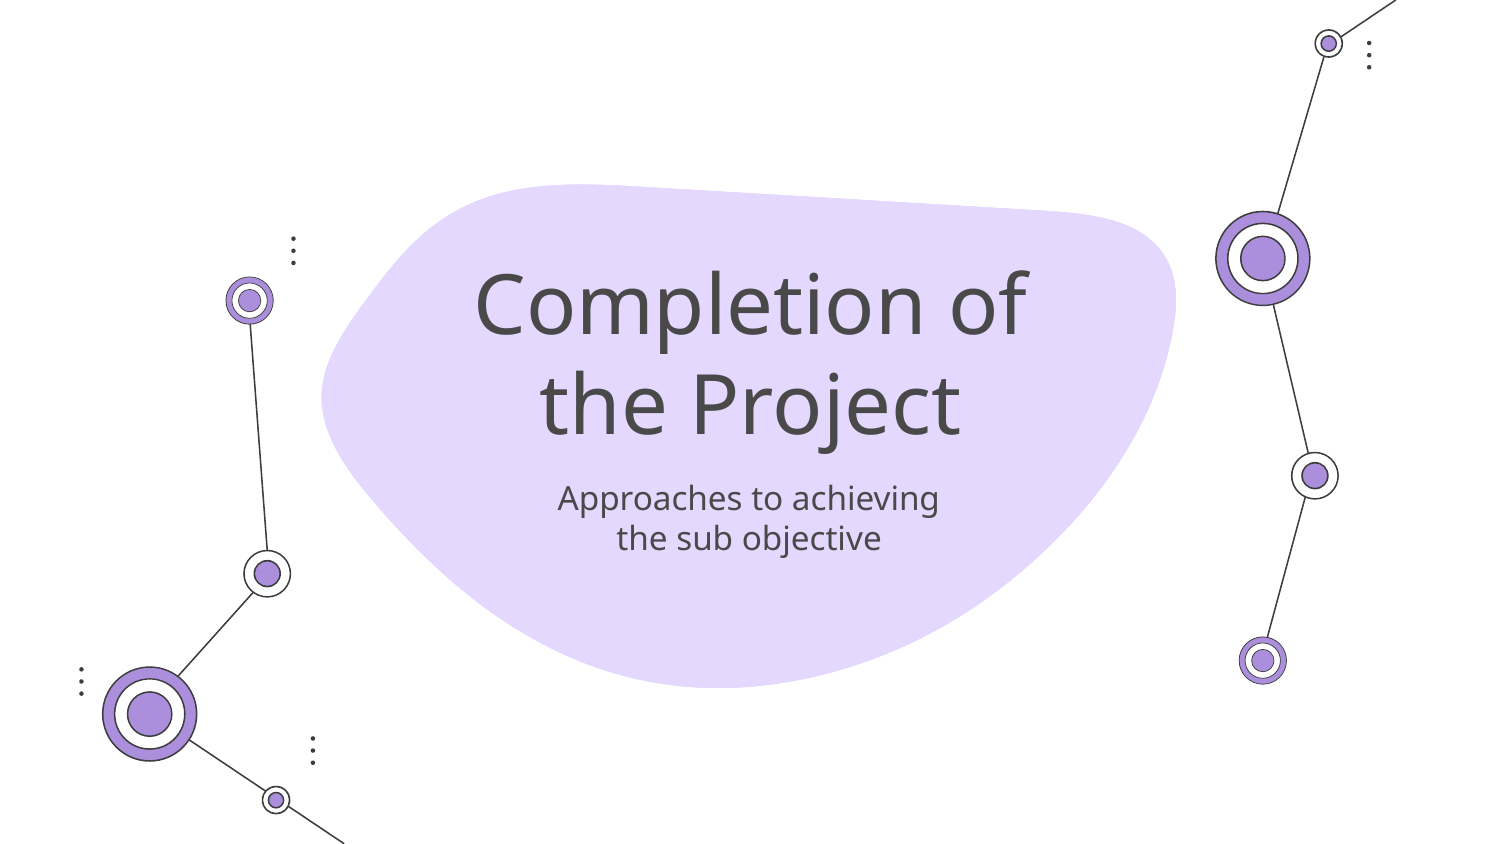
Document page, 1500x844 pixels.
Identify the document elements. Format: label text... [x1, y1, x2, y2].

subtitle Approaches to achieving the sub objective [529, 467, 969, 570]
title Completion of the Project [430, 337, 1071, 467]
